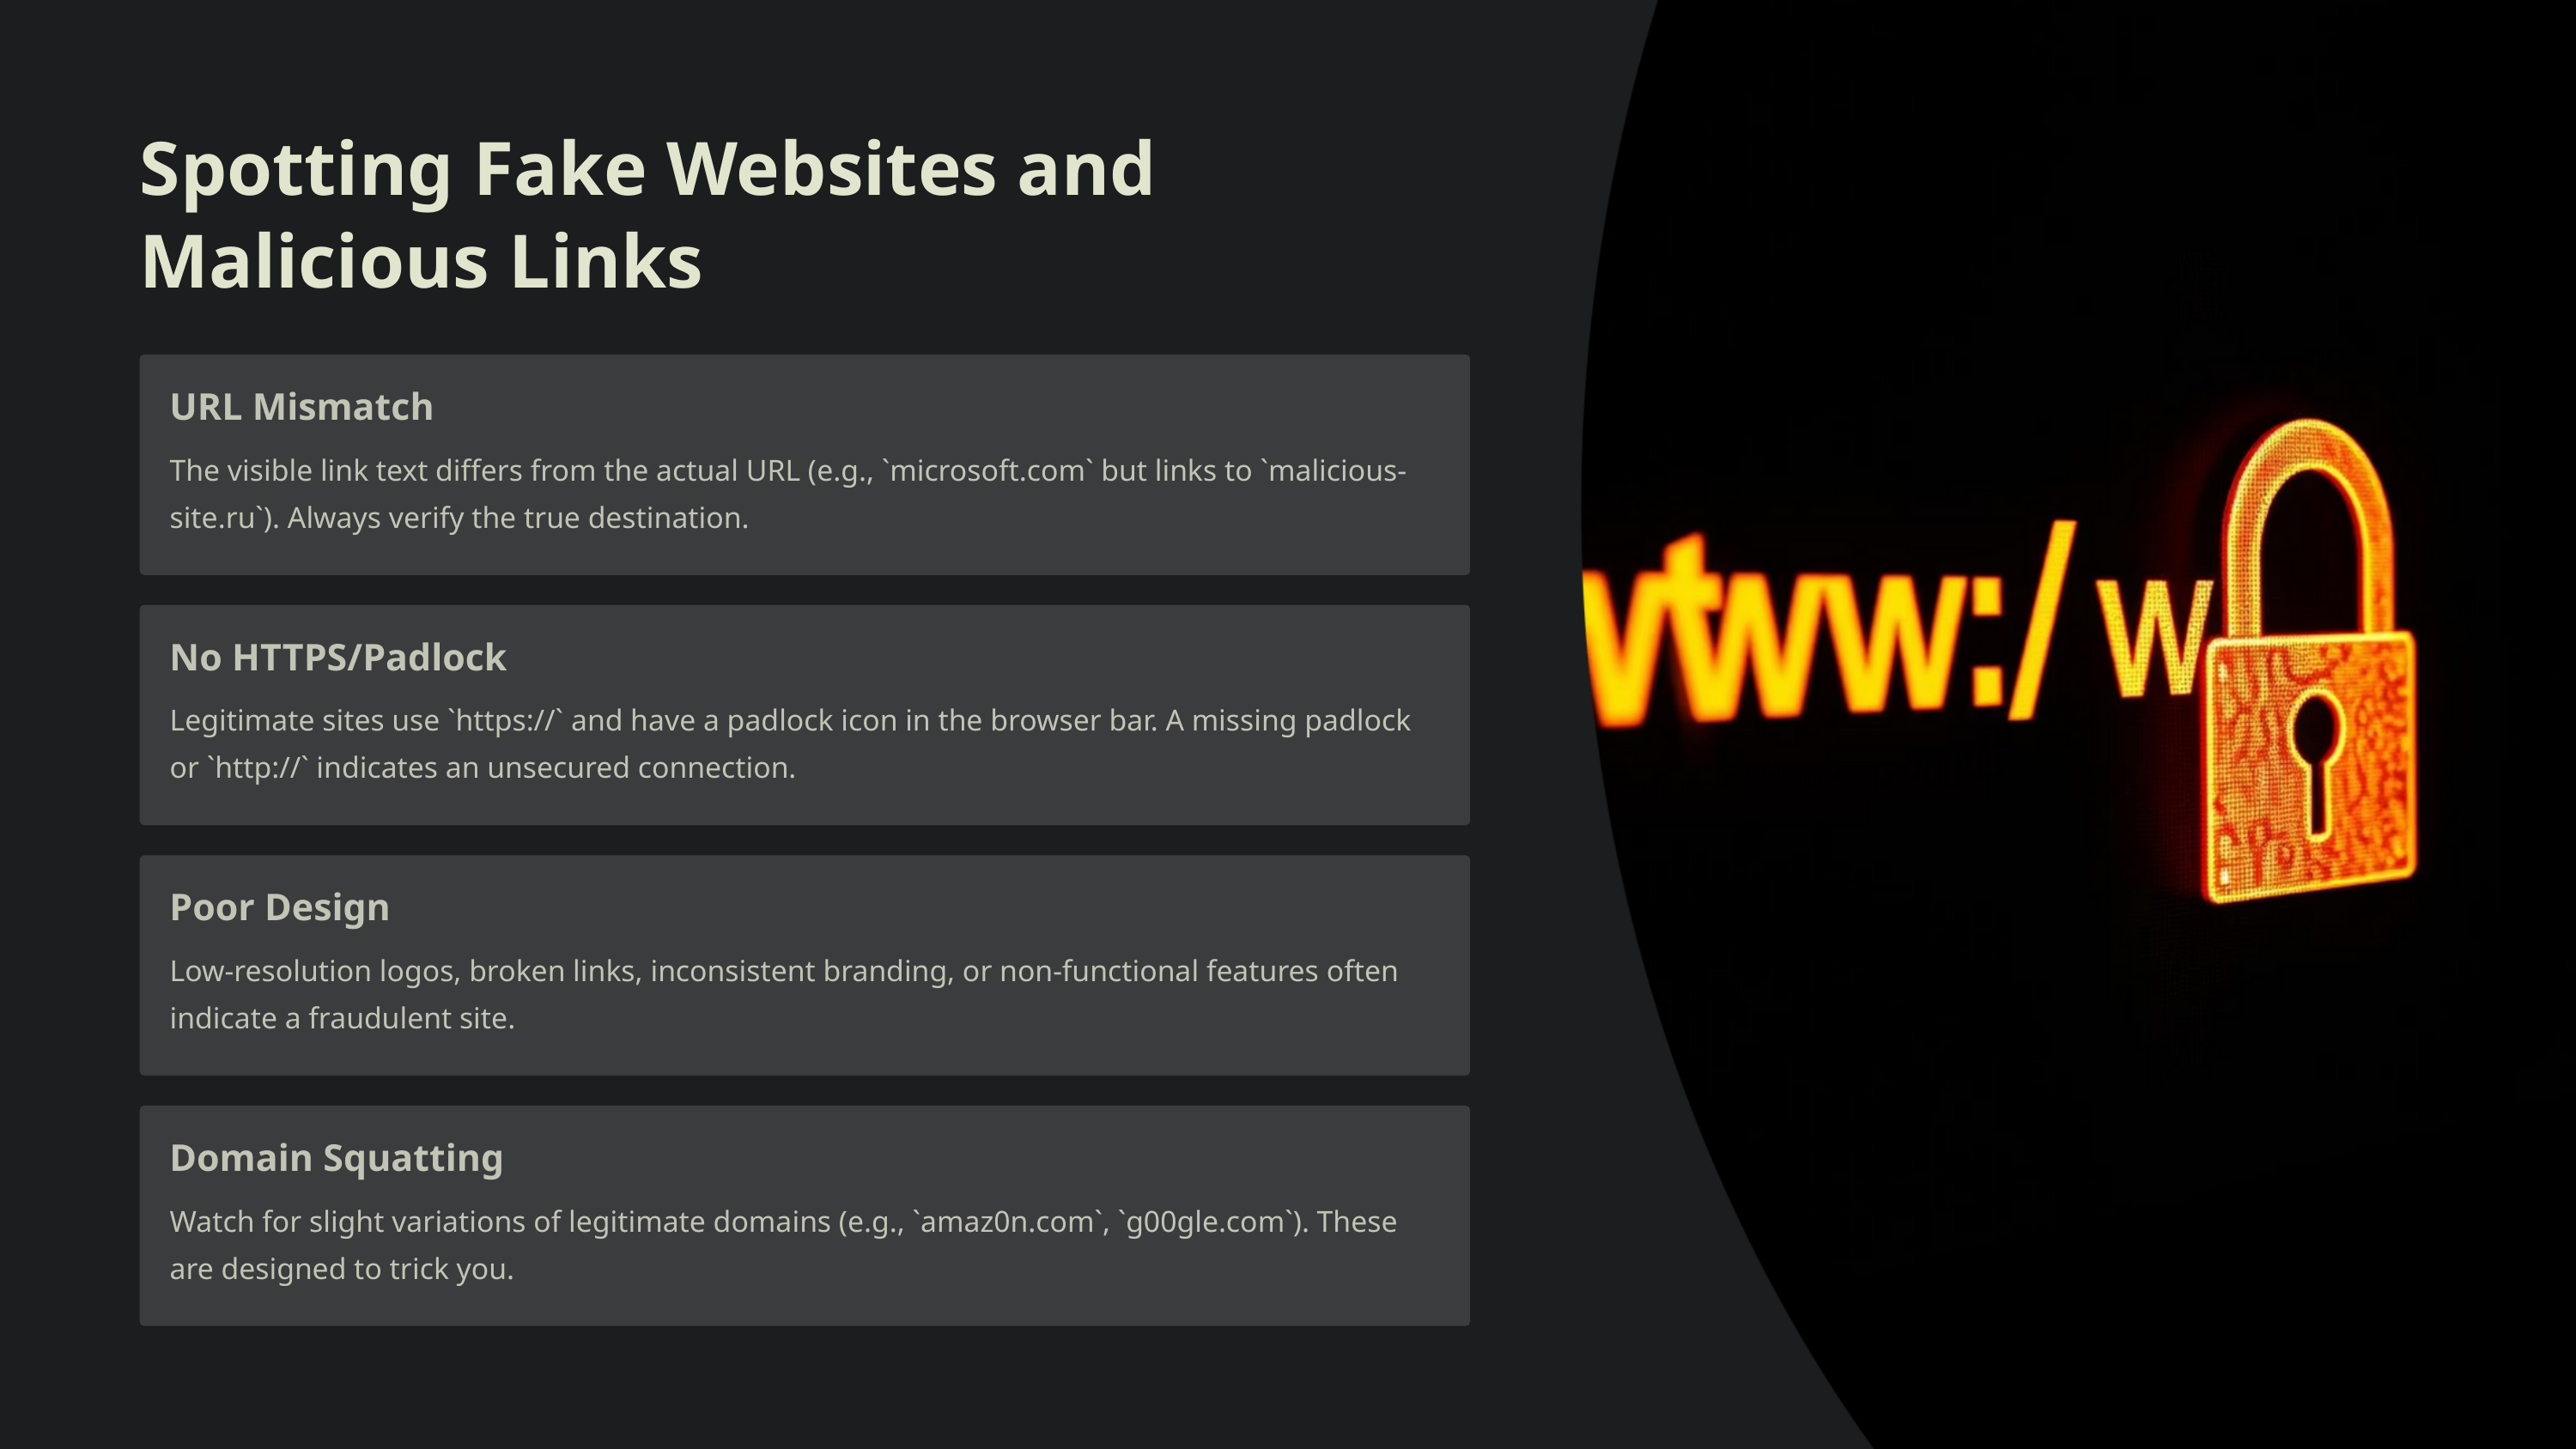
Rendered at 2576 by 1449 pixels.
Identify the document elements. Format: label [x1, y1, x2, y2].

text_box [139, 854, 1471, 1076]
text_box [139, 354, 1471, 576]
text_box [1561, 0, 2576, 1449]
text_box [139, 604, 1471, 826]
text_box [139, 1105, 1471, 1326]
text_box [0, 0, 1558, 1449]
